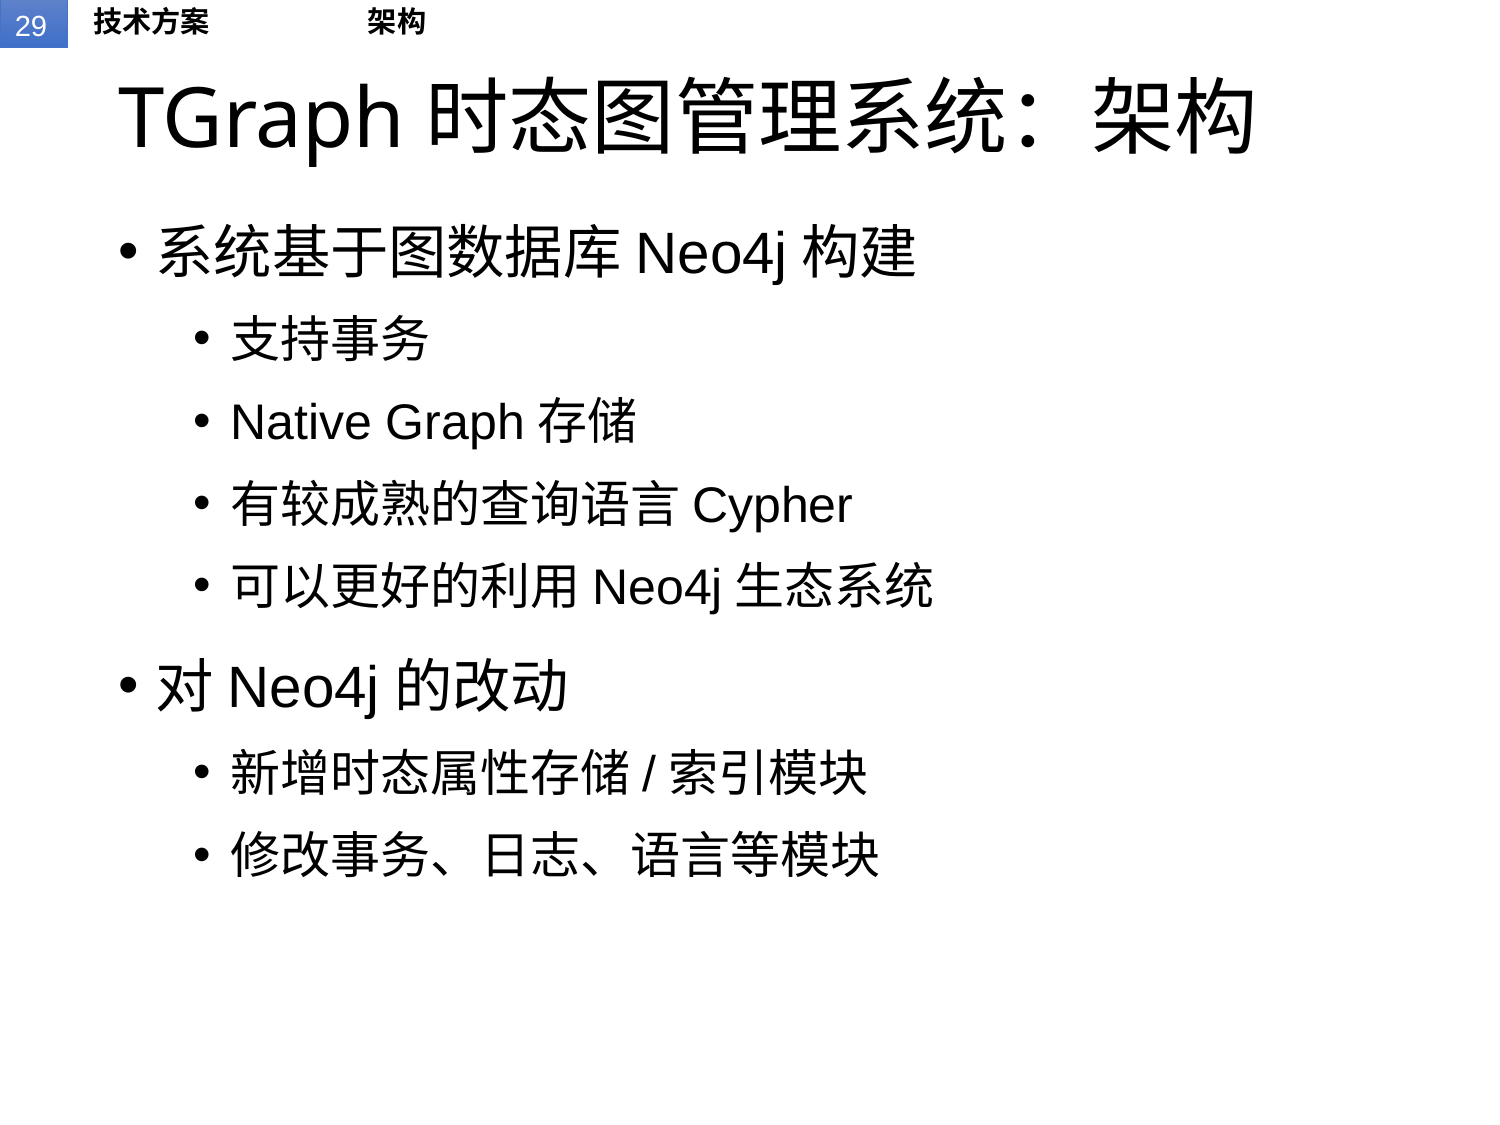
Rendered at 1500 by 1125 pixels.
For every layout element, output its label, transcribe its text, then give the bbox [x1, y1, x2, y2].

title TGraph时态图管理系统：架构 [103, 59, 1397, 182]
list 系统基于图数据库Neo4j构建 支持事务 Native Graph存储 有较成熟的查询语言Cypher 可以更好的利用Neo4j生态系统 对Neo4j的改动 新增时态属性存储/索引模块 修改事务、日志、语言等模块 [103, 193, 1397, 1014]
list 技术方案 [78, 0, 352, 48]
list 架构 [352, 0, 736, 48]
